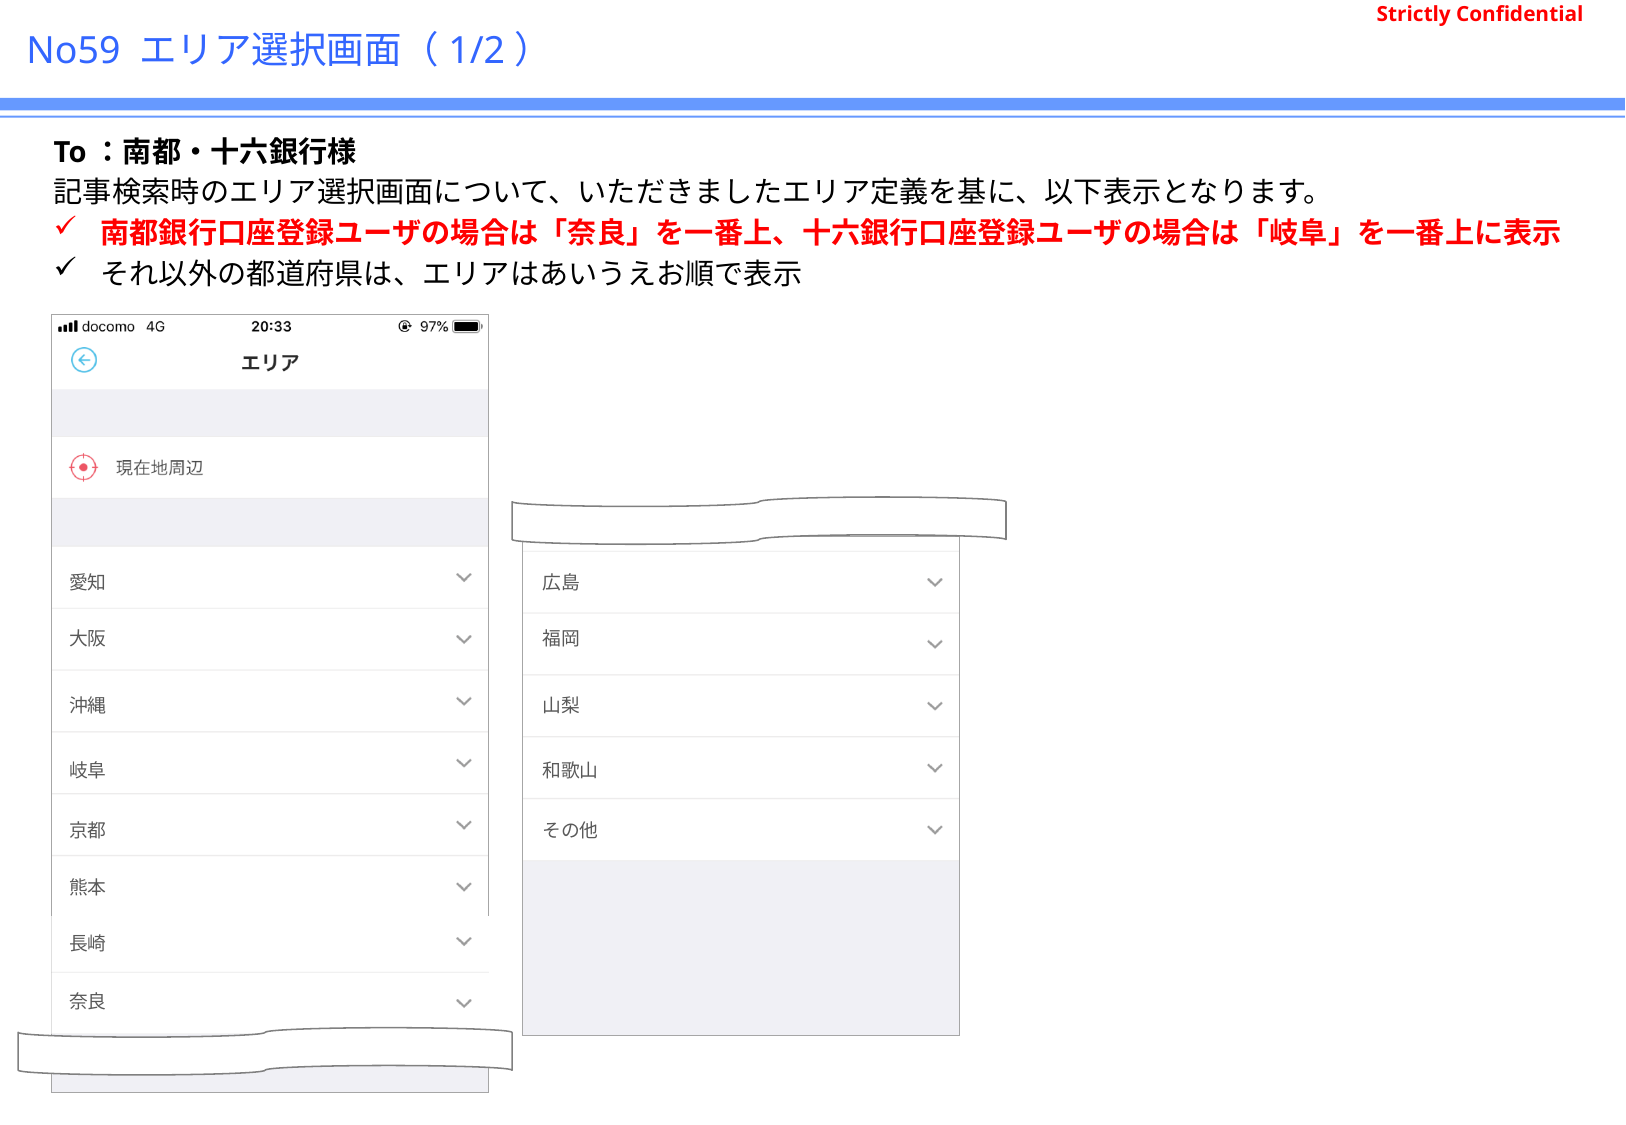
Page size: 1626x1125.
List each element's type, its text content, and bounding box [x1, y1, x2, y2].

text_box [18, 1032, 46, 1074]
list To：南都・十六銀行様 記事検索時のエリア選択画面について、いただきましたエリア定義を基に、以下表示となります。 南都銀行口座登録ユーザの場合は「奈良」を一番上、十六銀行口座登録ユーザの場合は「岐阜」を一番上に表示 それ以外の都道府県は、エリアはあいうえお順で表示 [38, 125, 1587, 291]
title No59 エリア選択画面（1/2） [11, 9, 1569, 87]
text_box [512, 497, 1007, 541]
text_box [521, 536, 960, 1036]
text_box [51, 314, 490, 1093]
text_box [493, 1029, 513, 1071]
